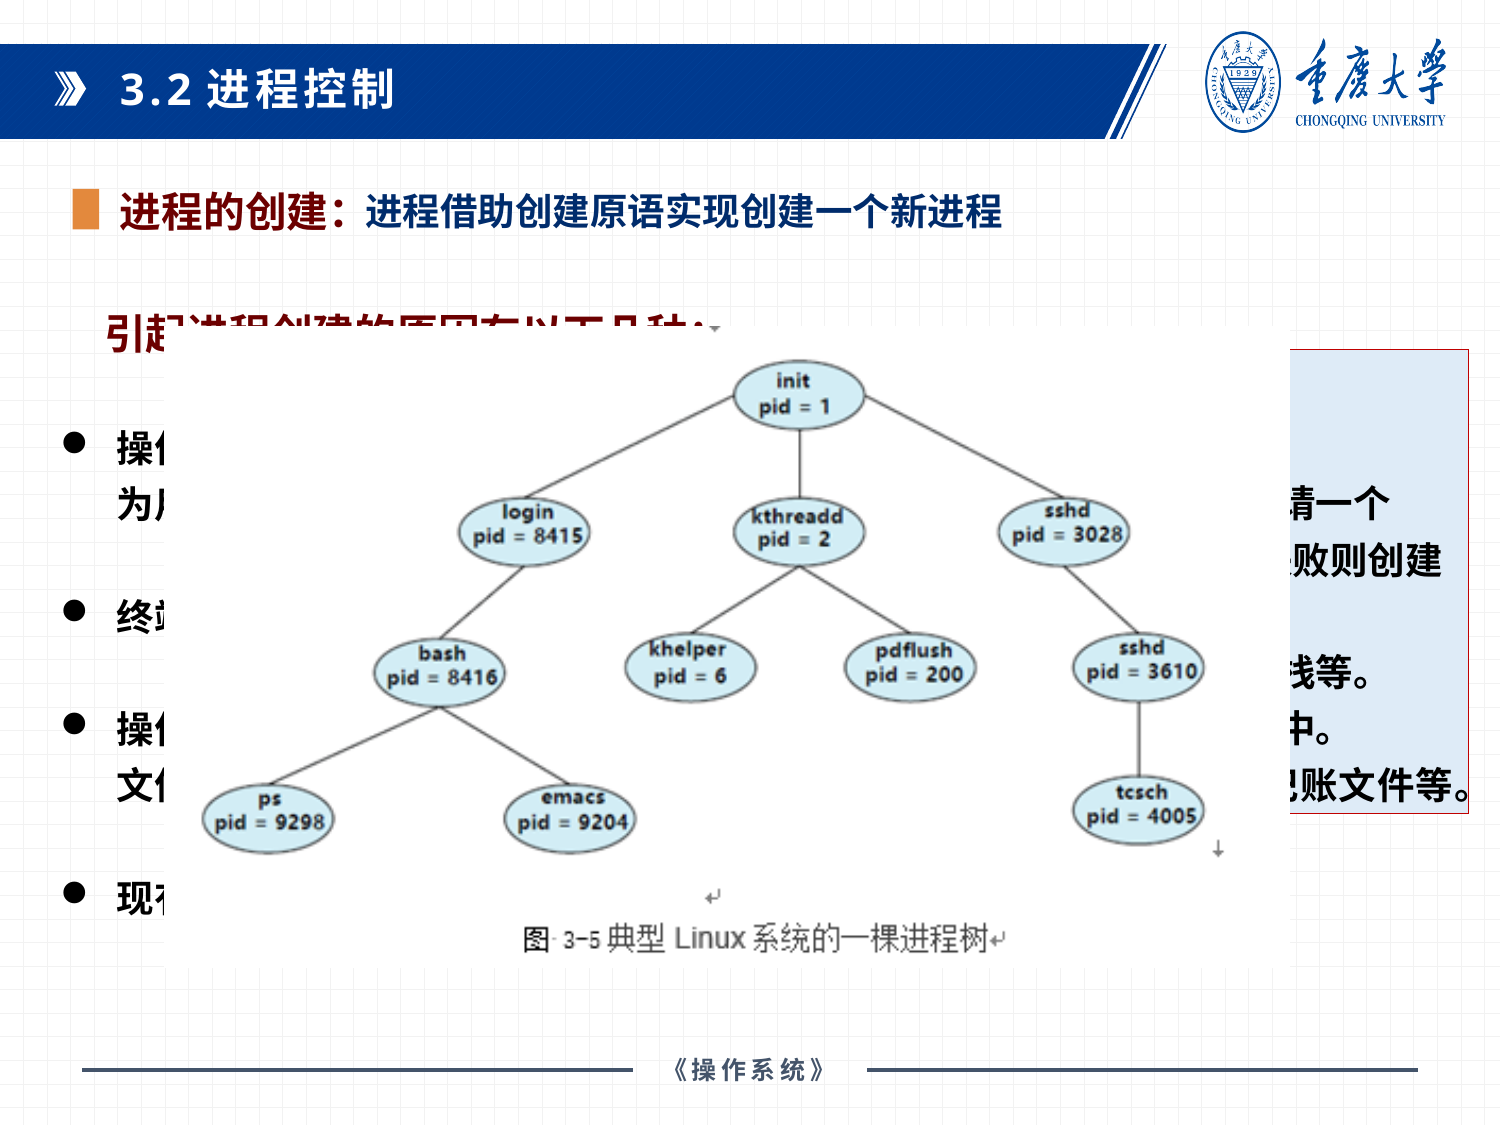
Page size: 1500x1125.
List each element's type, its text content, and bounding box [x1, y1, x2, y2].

text_box 引起进程创建的原因有以下几种： 操作系统准备接纳一个新的批处理作业时，由作业调度程序为用户作业创建相应的新进程。 终端用户登录到系统时会创建进程。 操作系统为用户创建一个服务进程。如，用户请求打印一个文件，操作系统可以创建一个打印进程来完成。 现有进程可以派生其子进程，并与其并行执行任务。 [45, 287, 1112, 928]
list 进程的创建： [104, 184, 539, 246]
text_box 进程借助创建原语实现创建一个新进程 [350, 180, 1018, 241]
list 3.2进程控制 [104, 60, 506, 144]
picture [164, 326, 1290, 968]
picture [1205, 31, 1446, 133]
text_box 创建原语需要完成以下步骤： （1）给新进程分配一个唯一的进程标识符，并申请一个 空白的PCB(PCB是有限的)。若PCB申请失败则创建 失败。 （2）给进程分配空间分配包括程序、数据、用户栈等。 （3）将新进程插入就绪队列和进程隶属关系族群中。 （4）创建或扩充其它数据结构，如为进程创建记账文件等。 [1290, 349, 1469, 814]
text_box [72, 188, 100, 230]
